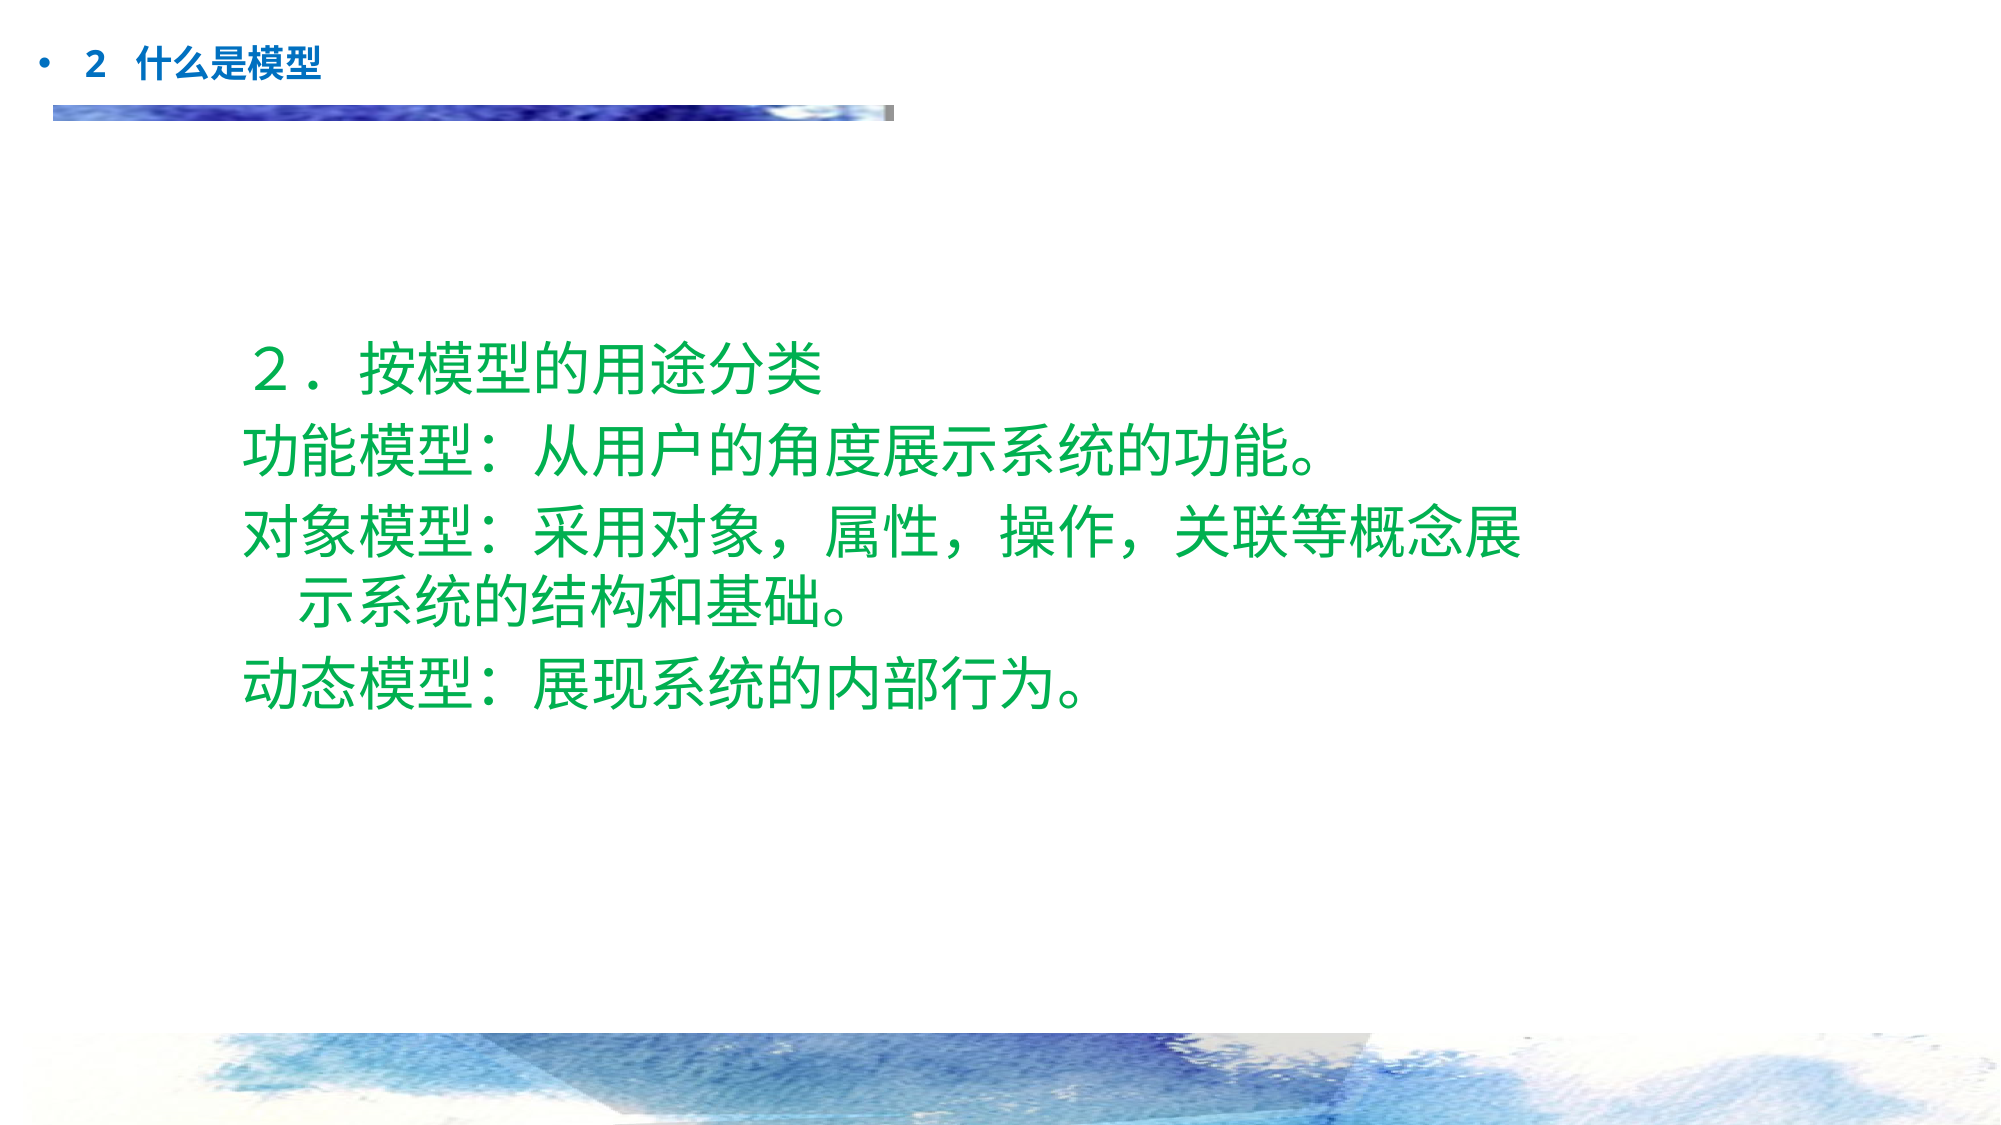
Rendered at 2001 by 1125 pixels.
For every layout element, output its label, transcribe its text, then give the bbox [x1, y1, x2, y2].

text_box ２．按模型的用途分类 功能模型：从用户的角度展示系统的功能。 对象模型：采用对象，属性，操作，关联等概念展示系统的结构和基础。 动态模型：展现系统的内部行为。 [226, 324, 1583, 725]
picture [23, 1033, 2000, 1125]
picture [53, 105, 894, 121]
text_box 2 什么是模型 [23, 10, 1105, 93]
